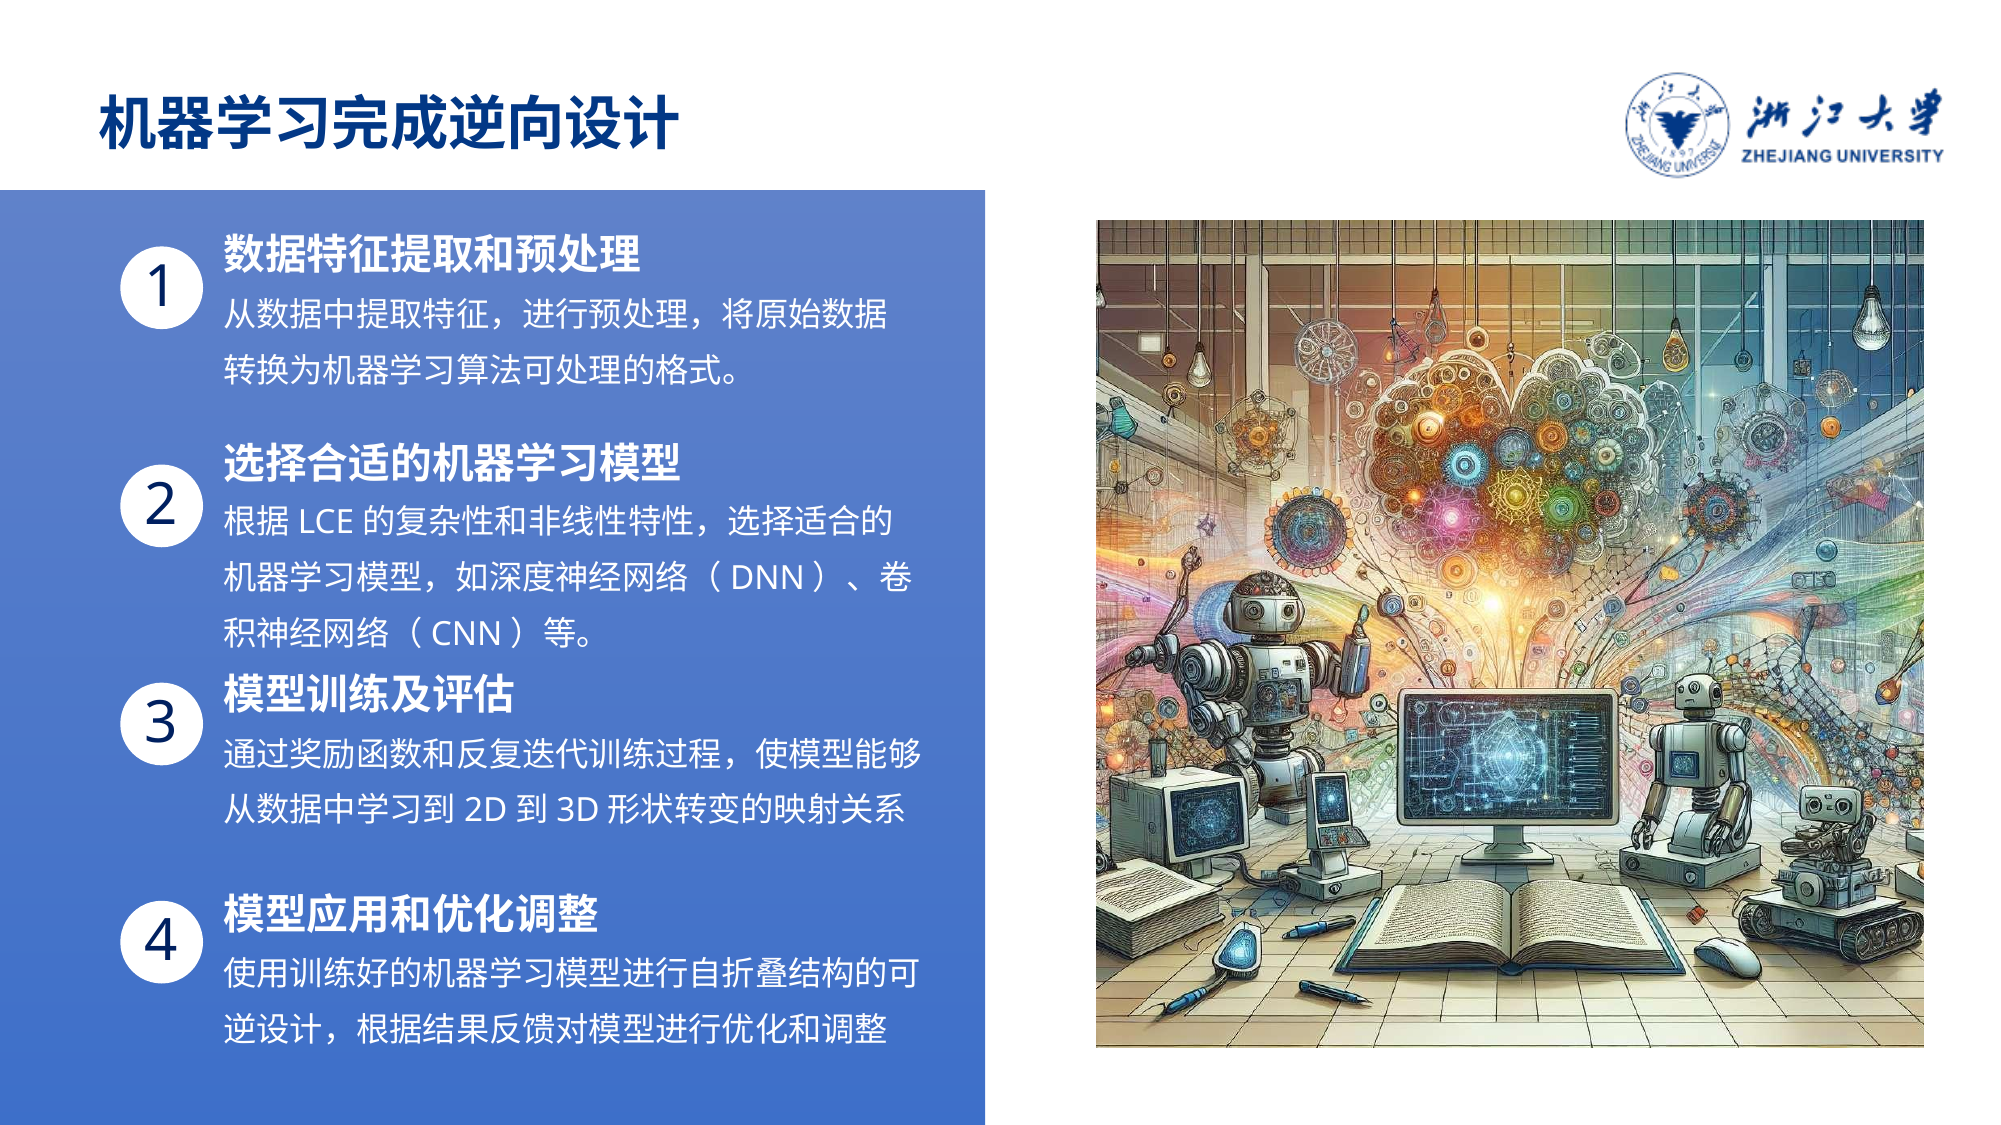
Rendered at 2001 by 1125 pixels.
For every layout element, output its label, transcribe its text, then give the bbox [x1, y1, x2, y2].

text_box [208, 880, 956, 1058]
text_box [120, 900, 204, 984]
picture [1601, 54, 1976, 191]
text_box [208, 429, 942, 660]
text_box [120, 464, 204, 548]
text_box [208, 660, 942, 838]
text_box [208, 220, 915, 398]
text_box [0, 190, 986, 1125]
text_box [120, 682, 204, 766]
picture [1096, 220, 1924, 1048]
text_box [120, 246, 204, 330]
text_box 机器学习完成逆向设计 [83, 79, 745, 165]
